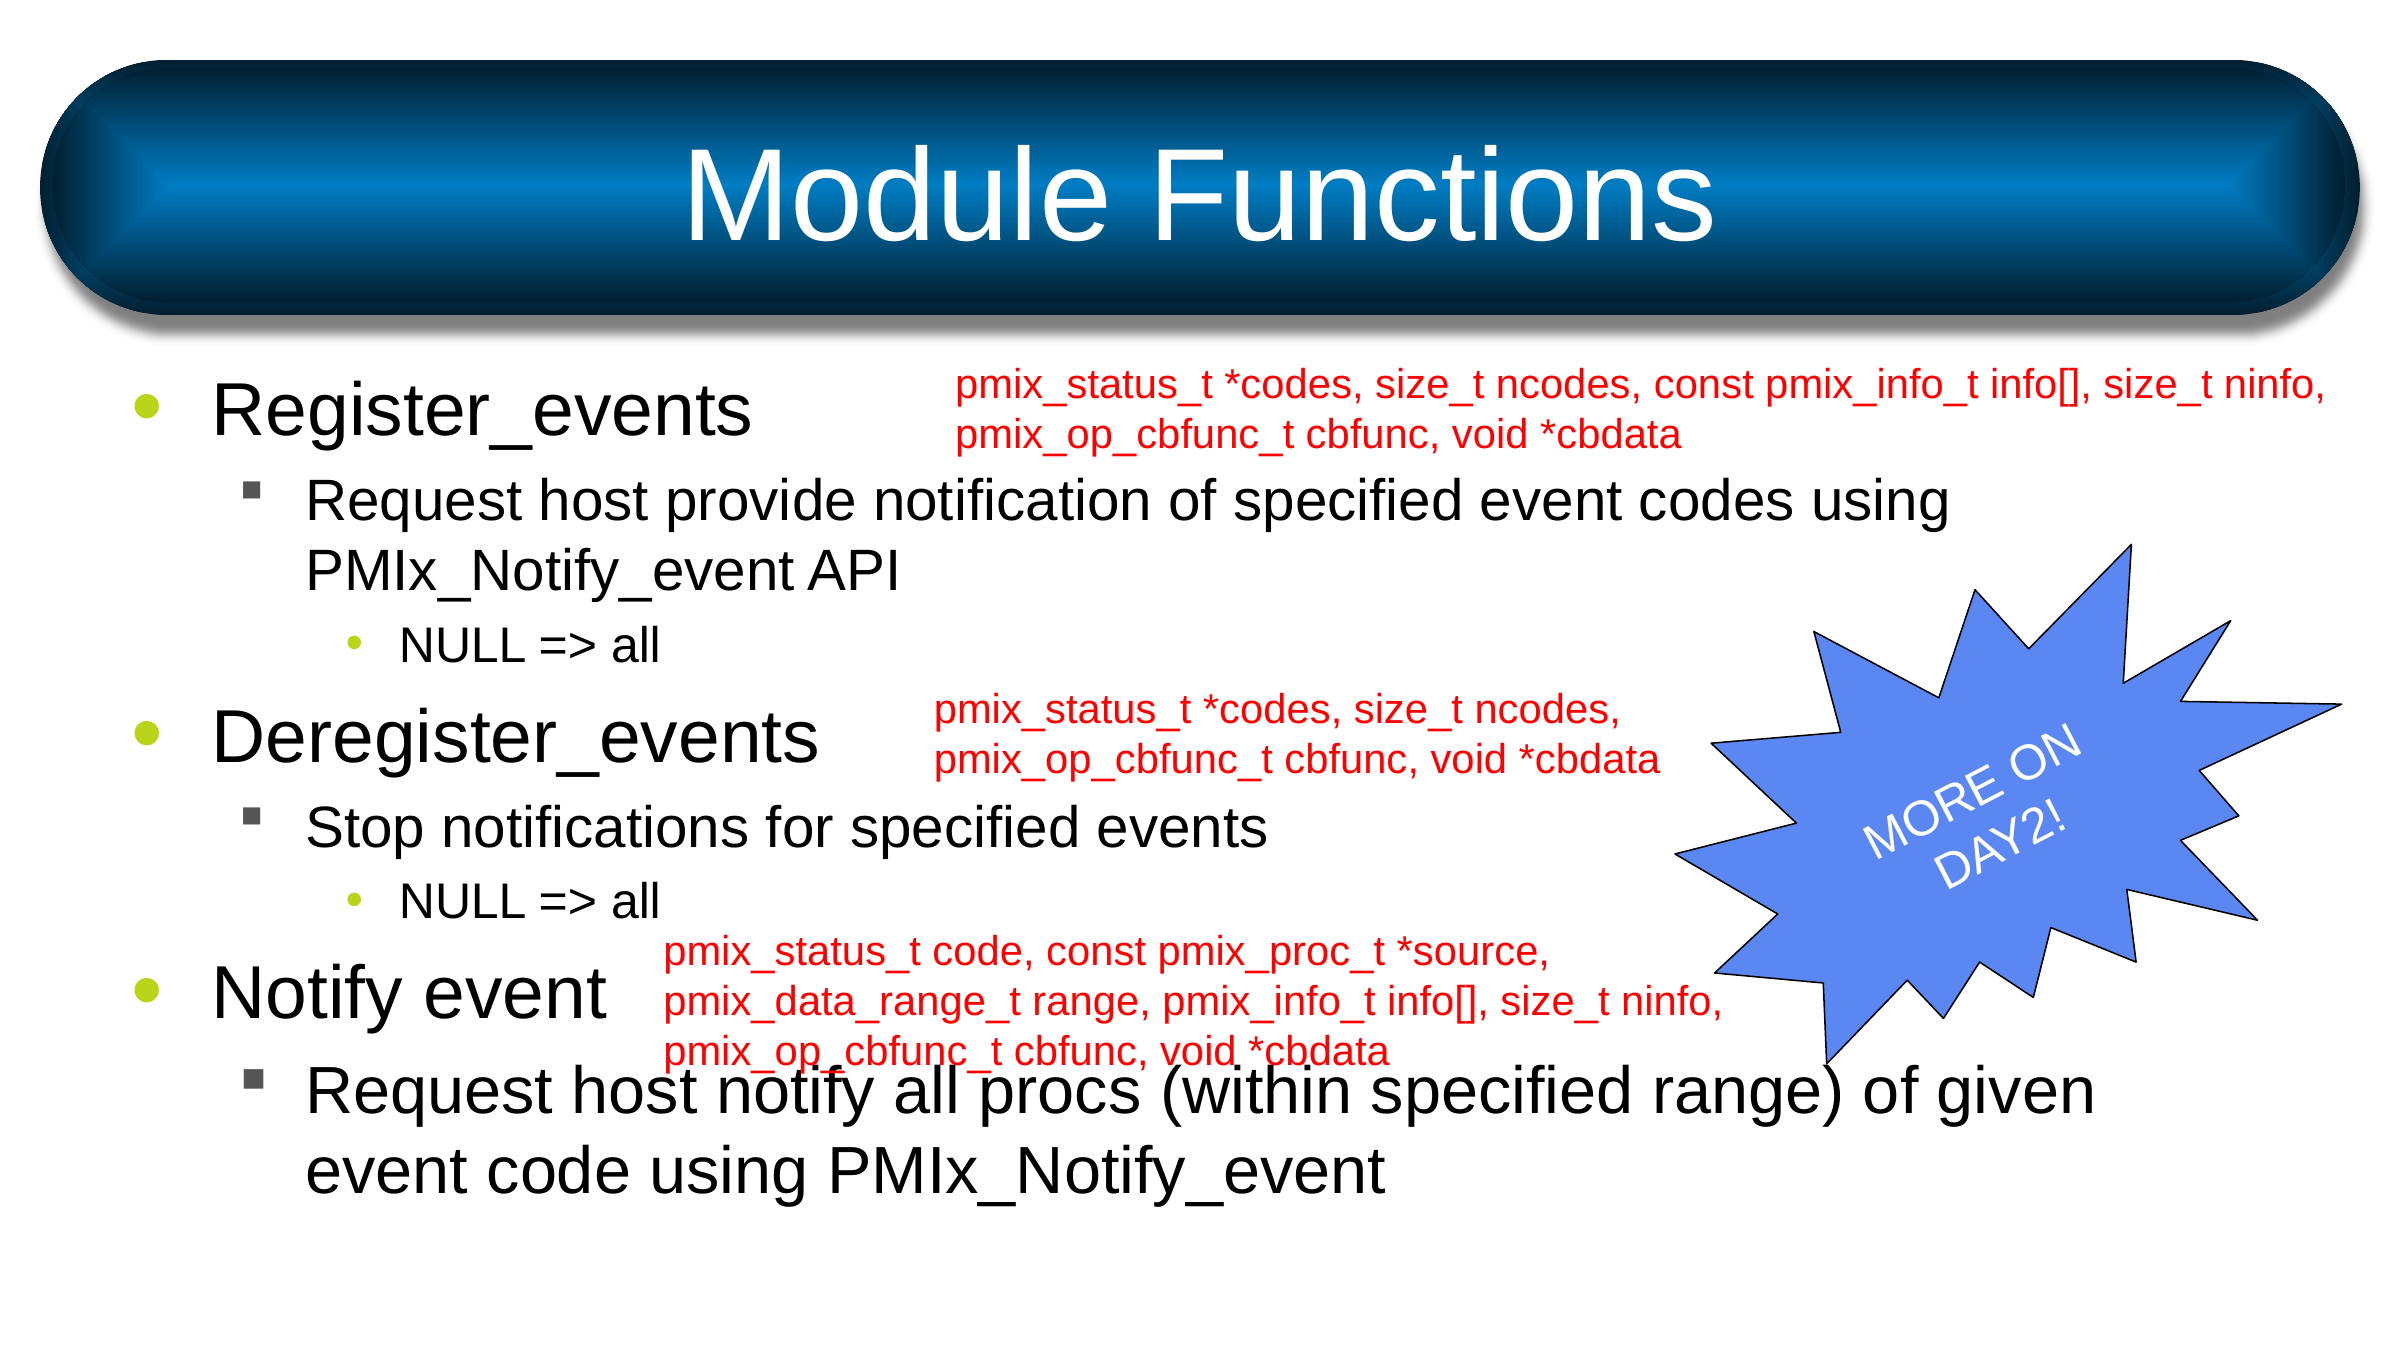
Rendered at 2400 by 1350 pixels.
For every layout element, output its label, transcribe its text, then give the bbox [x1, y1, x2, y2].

text_box pmix_status_t code, const pmix_proc_t *source, pmix_data_range_t range, pmix_info_t info[], size_t ninfo, pmix_op_cbfunc_t cbfunc, void *cbdata [648, 916, 1739, 1082]
text_box MORE ON DAY2! [1836, 694, 2135, 937]
text_box pmix_status_t *codes, size_t ncodes, const pmix_info_t info[], size_t ninfo, pmix_op_cbfunc_t cbfunc, void *cbdata [940, 349, 2342, 465]
list Register_events Request host provide notification of specified event codes using PMIx_Notify_event API NULL => all Deregister_events Stop notifications for specified events NULL => all Notify event Request host notify all procs (within specified range) of given event code using PMIx_Notify_event [109, 350, 2291, 1310]
title Module Functions [179, 75, 2221, 300]
text_box [1674, 544, 2342, 1064]
text_box pmix_status_t *codes, size_t ncodes, pmix_op_cbfunc_t cbfunc, void *cbdata [919, 674, 1676, 790]
